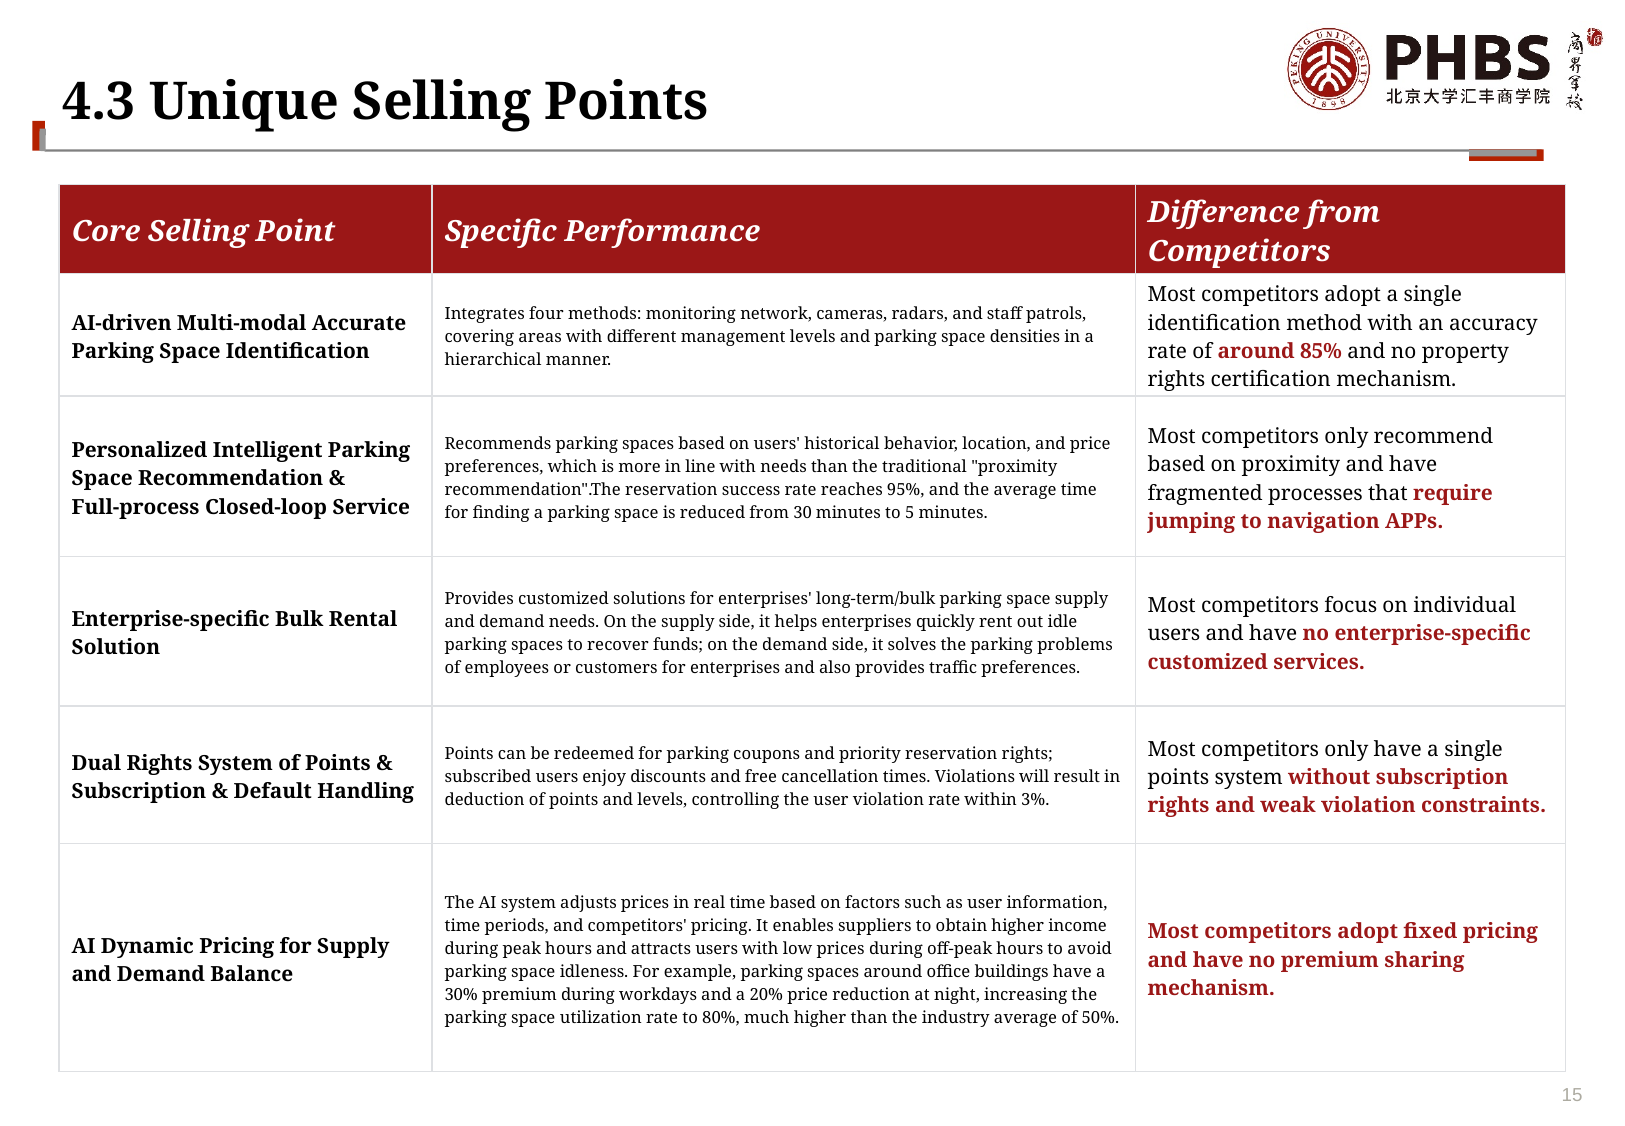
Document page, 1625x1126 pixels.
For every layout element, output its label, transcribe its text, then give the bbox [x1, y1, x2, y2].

table_cell The AI system adjusts prices in real time based on factors such as user information, time periods, and competitors' pricing. It enables suppliers to obtain higher income during peak hours and attracts users with low prices during off-peak hours to avoid parking space idleness. For example, parking spaces around office buildings have a 30% premium during workdays and a 20% price reduction at night, increasing the parking space utilization rate to 80%, much higher than the industry average of 50%. [433, 844, 1135, 1071]
table_cell Dual Rights System of Points & Subscription & Default Handling [60, 707, 431, 843]
table_cell Most competitors focus on individual users and have no enterprise-specific customized services. [1136, 557, 1565, 705]
table_cell Most competitors adopt fixed pricing and have no premium sharing mechanism. [1136, 844, 1565, 1071]
table_cell Integrates four methods: monitoring network, cameras, radars, and staff patrols, covering areas with different management levels and parking space densities in a hierarchical manner. [433, 274, 1135, 395]
table_header Core Selling Point [60, 185, 431, 273]
title 4.3 Unique Selling Points [62, 48, 1581, 150]
table_cell Most competitors only recommend based on proximity and have fragmented processes that require jumping to navigation APPs. [1136, 397, 1565, 556]
table_cell AI-driven Multi-modal Accurate Parking Space Identification [60, 274, 431, 395]
picture [1284, 21, 1606, 114]
table_header Difference from Competitors [1136, 185, 1565, 273]
table_header Specific Performance [433, 185, 1135, 273]
table_cell AI Dynamic Pricing for Supply and Demand Balance [60, 844, 431, 1071]
table_cell Most competitors adopt a single identification method with an accuracy rate of around 85% and no property rights certification mechanism. [1136, 274, 1565, 395]
table_cell Enterprise-specific Bulk Rental Solution [60, 557, 431, 705]
table_cell Most competitors only have a single points system without subscription rights and weak violation constraints. [1136, 707, 1565, 843]
table_cell Points can be redeemed for parking coupons and priority reservation rights; subscribed users enjoy discounts and free cancellation times. Violations will result in deduction of points and levels, controlling the user violation rate within 3%. [433, 707, 1135, 843]
table_cell Provides customized solutions for enterprises' long-term/bulk parking space supply and demand needs. On the supply side, it helps enterprises quickly rent out idle parking spaces to recover funds; on the demand side, it solves the parking problems of employees or customers for enterprises and also provides traffic preferences. [433, 557, 1135, 705]
table_cell Personalized Intelligent Parking Space Recommendation & Full-process Closed-loop Service [60, 397, 431, 556]
table_cell Recommends parking spaces based on users' historical behavior, location, and price preferences, which is more in line with needs than the traditional "proximity recommendation".The reservation success rate reaches 95%, and the average time for finding a parking space is reduced from 30 minutes to 5 minutes. [433, 397, 1135, 556]
